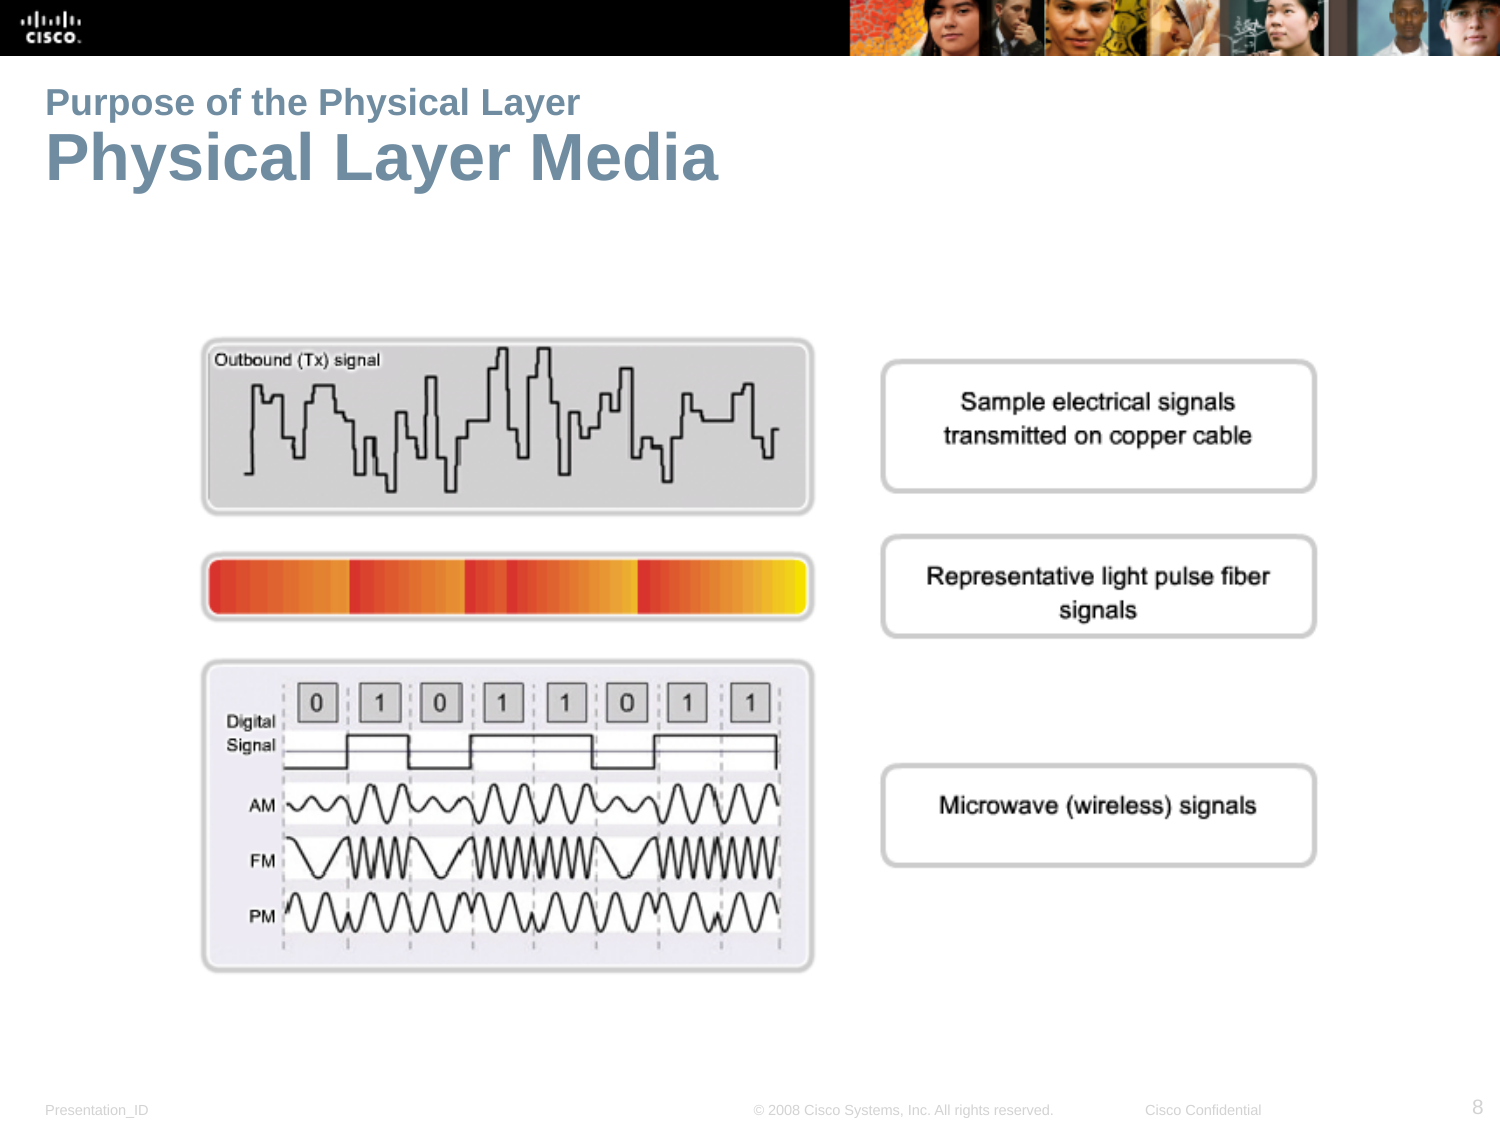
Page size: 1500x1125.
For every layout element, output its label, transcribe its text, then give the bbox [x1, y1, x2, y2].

picture [177, 312, 1336, 989]
picture [0, 0, 1500, 56]
title Purpose of the Physical Layer Physical Layer Media [31, 64, 1471, 203]
